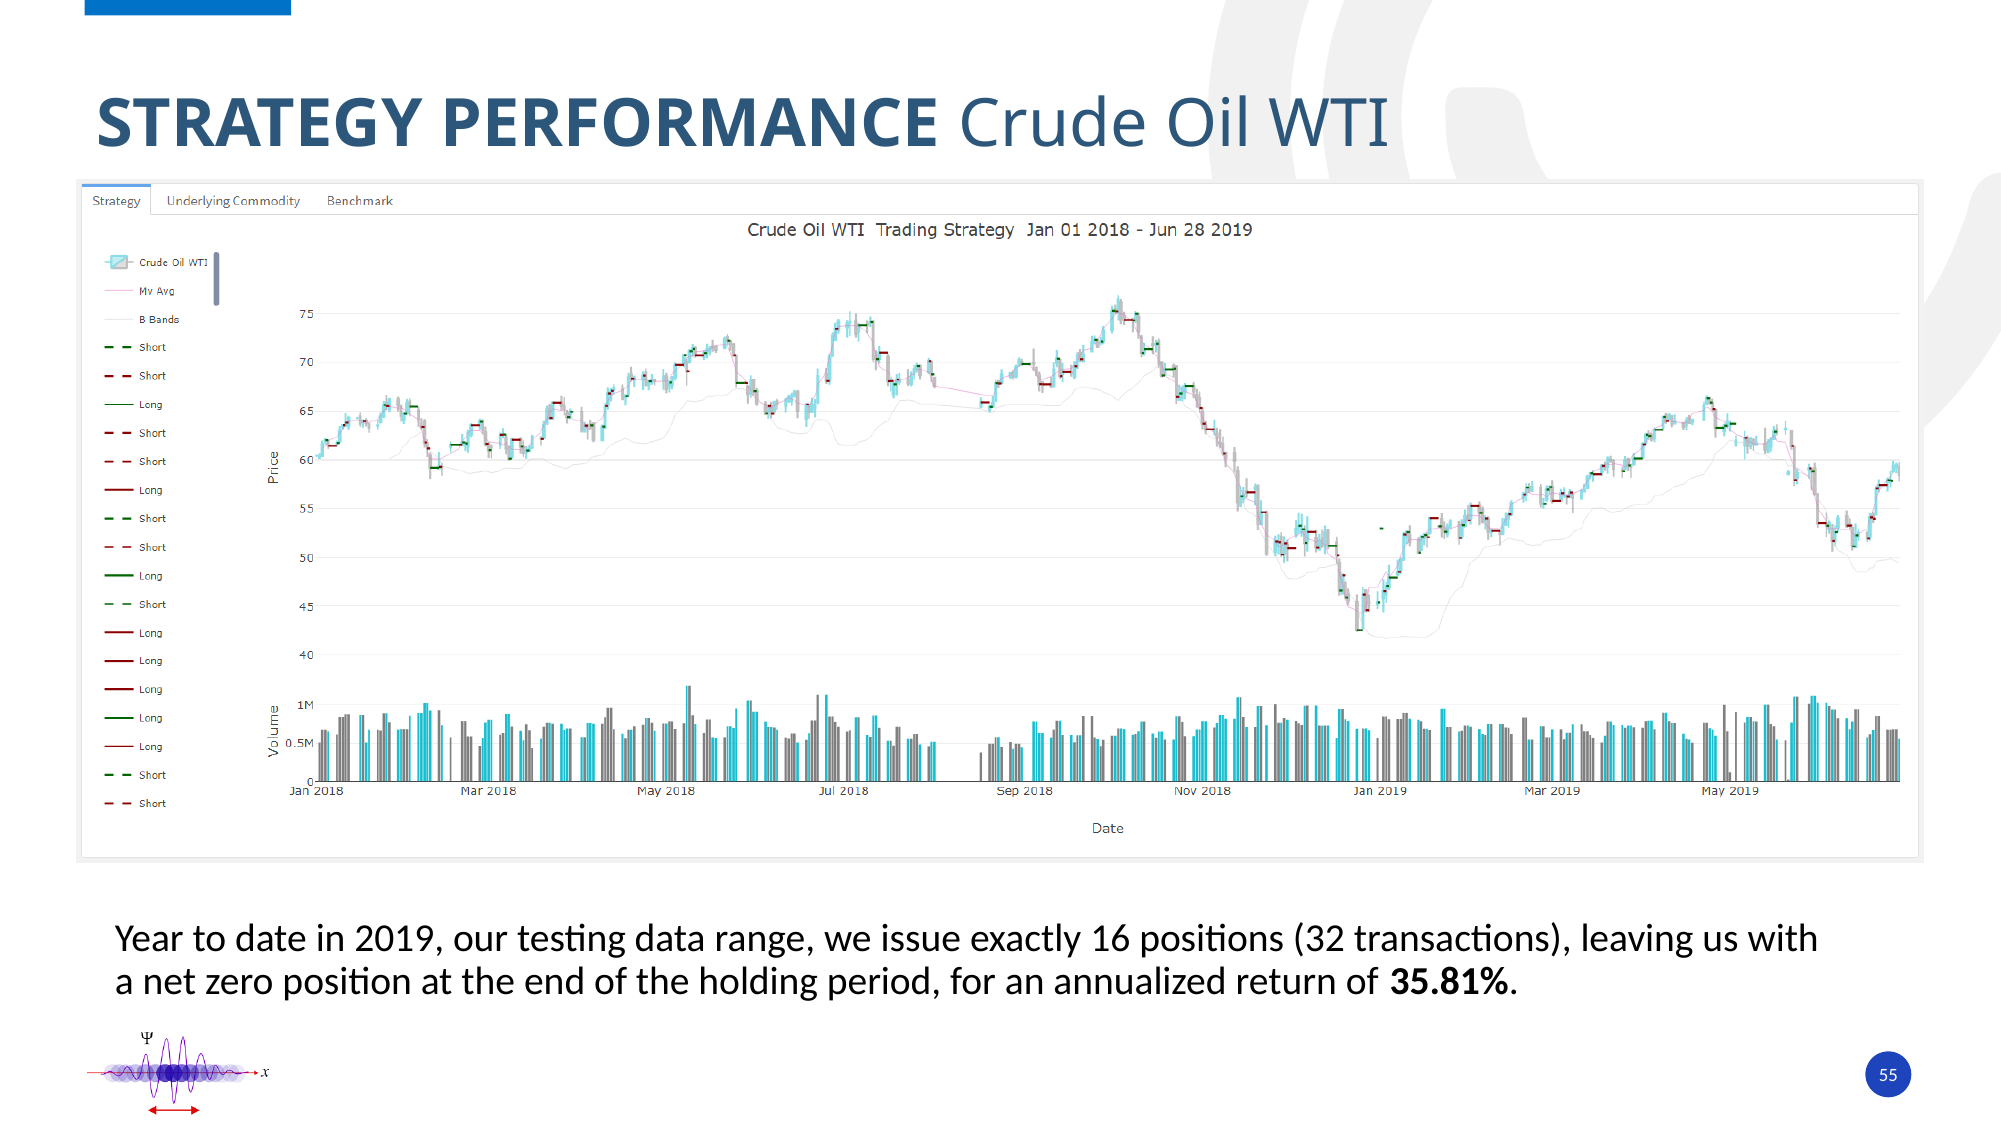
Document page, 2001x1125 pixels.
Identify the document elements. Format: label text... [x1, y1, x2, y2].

slide_number 55 [1864, 1059, 1913, 1090]
picture [76, 179, 1924, 863]
title strategy performance Crude Oil WTI [96, 58, 1924, 161]
picture [87, 1026, 269, 1116]
list Year to date in 2019, our testing data range, we issue exactly 16 positions (32 transactions), leaving us with a net zero position at the end of the holding period, for an annualized return of 35.81%. [99, 910, 1865, 1011]
